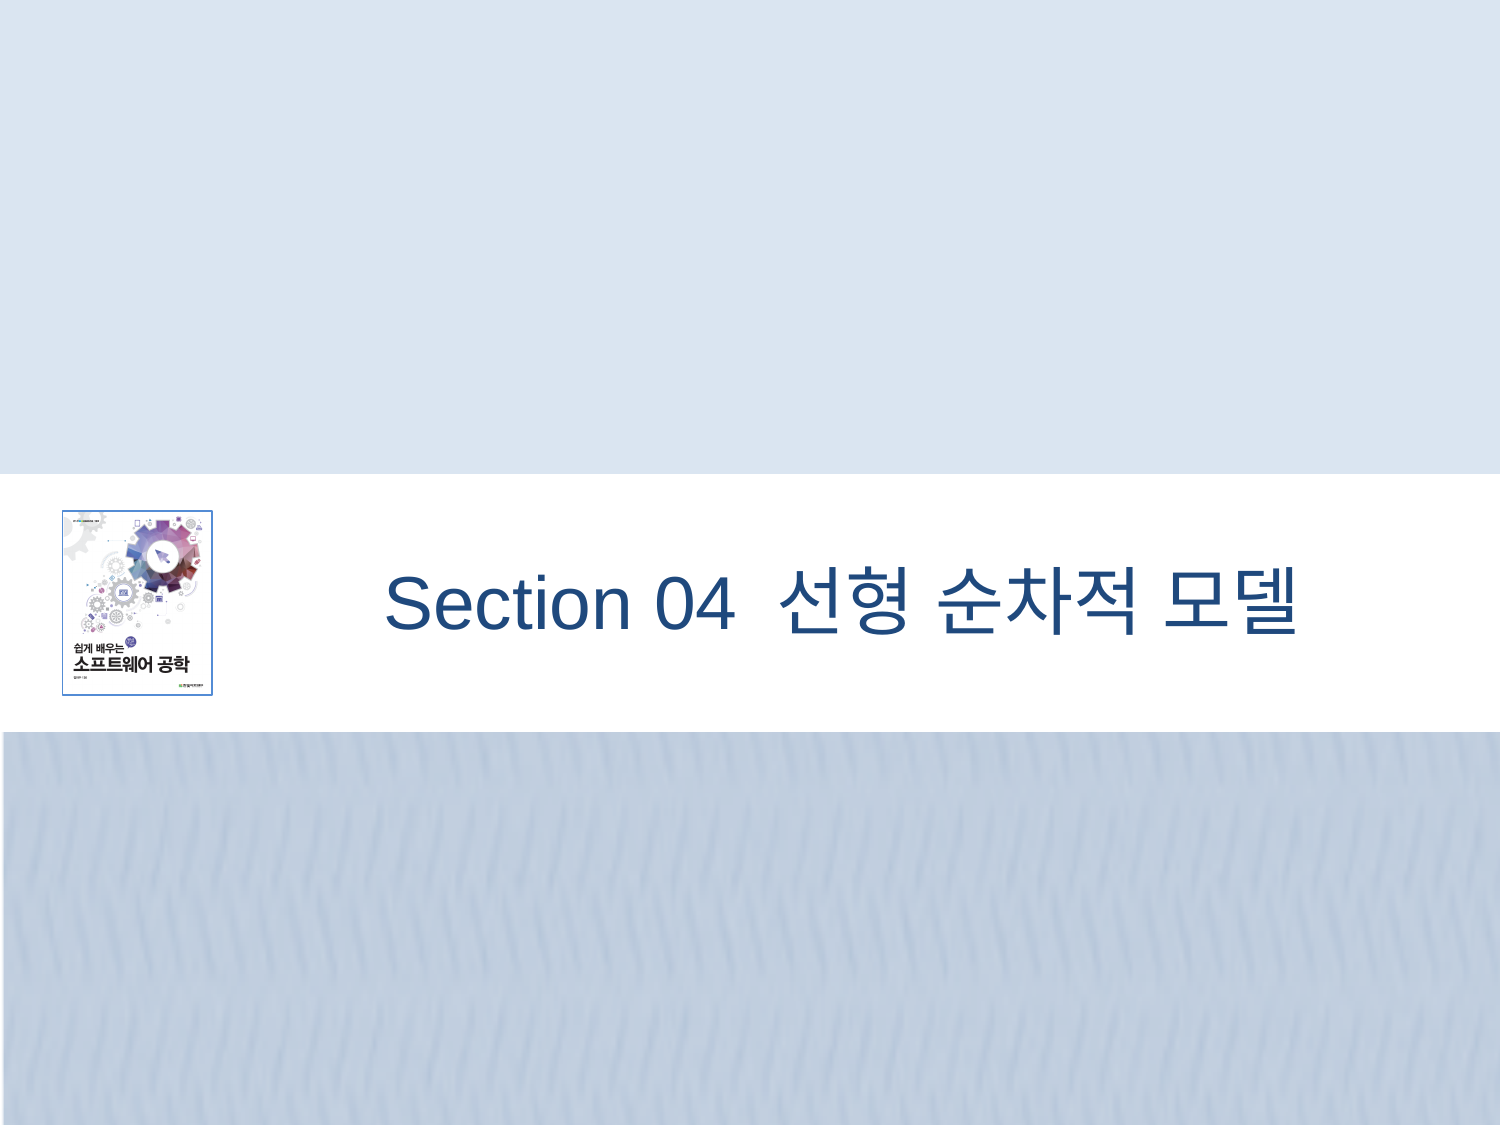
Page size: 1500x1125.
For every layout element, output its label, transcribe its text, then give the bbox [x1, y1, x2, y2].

picture [4, 732, 1500, 1125]
picture [63, 512, 211, 694]
title Section 04 선형 순차적 모델 [240, 543, 1444, 656]
